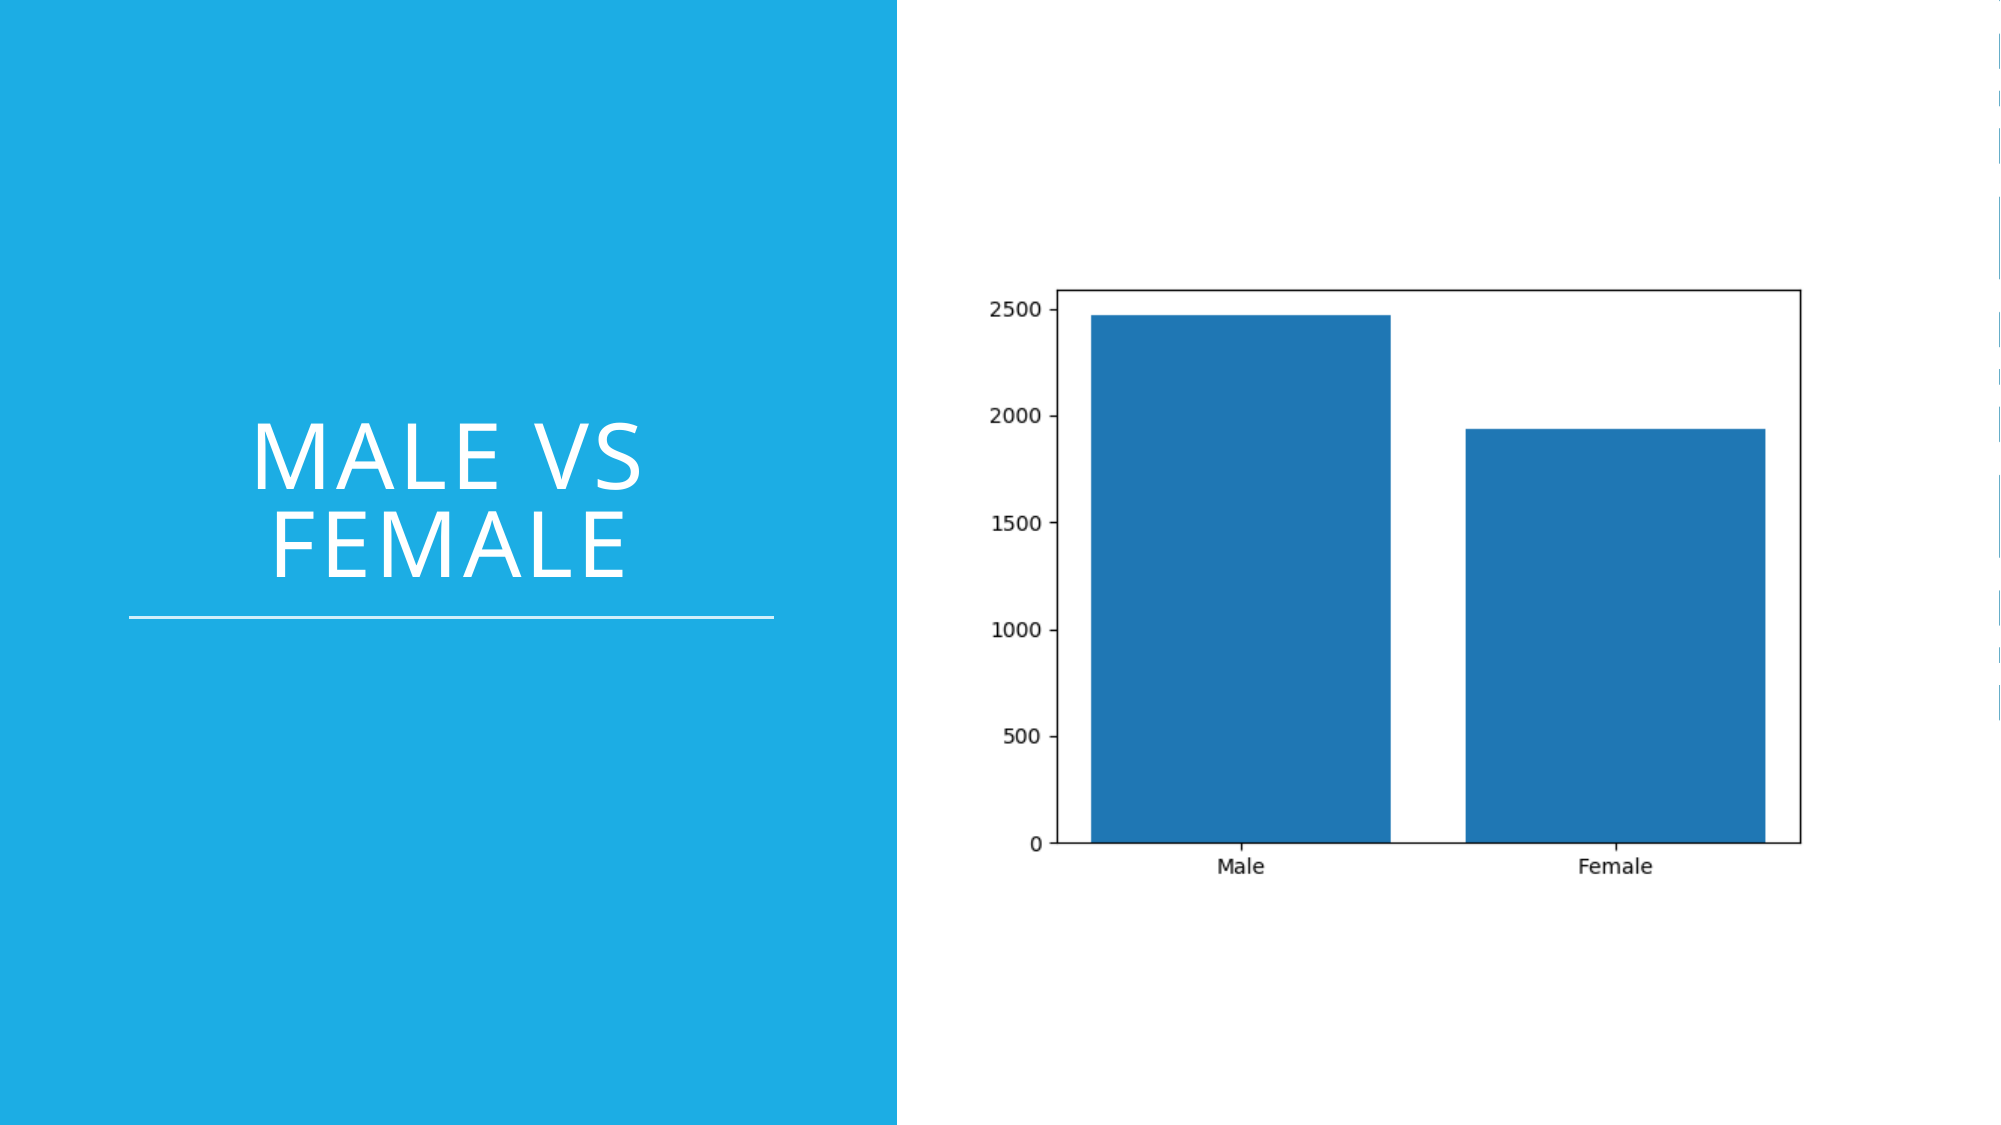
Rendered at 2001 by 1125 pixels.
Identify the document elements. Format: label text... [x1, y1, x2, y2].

text_box [898, 0, 2000, 1125]
text_box [0, 0, 898, 1125]
title Male Vs Female [104, 104, 795, 603]
picture [937, 202, 1897, 923]
